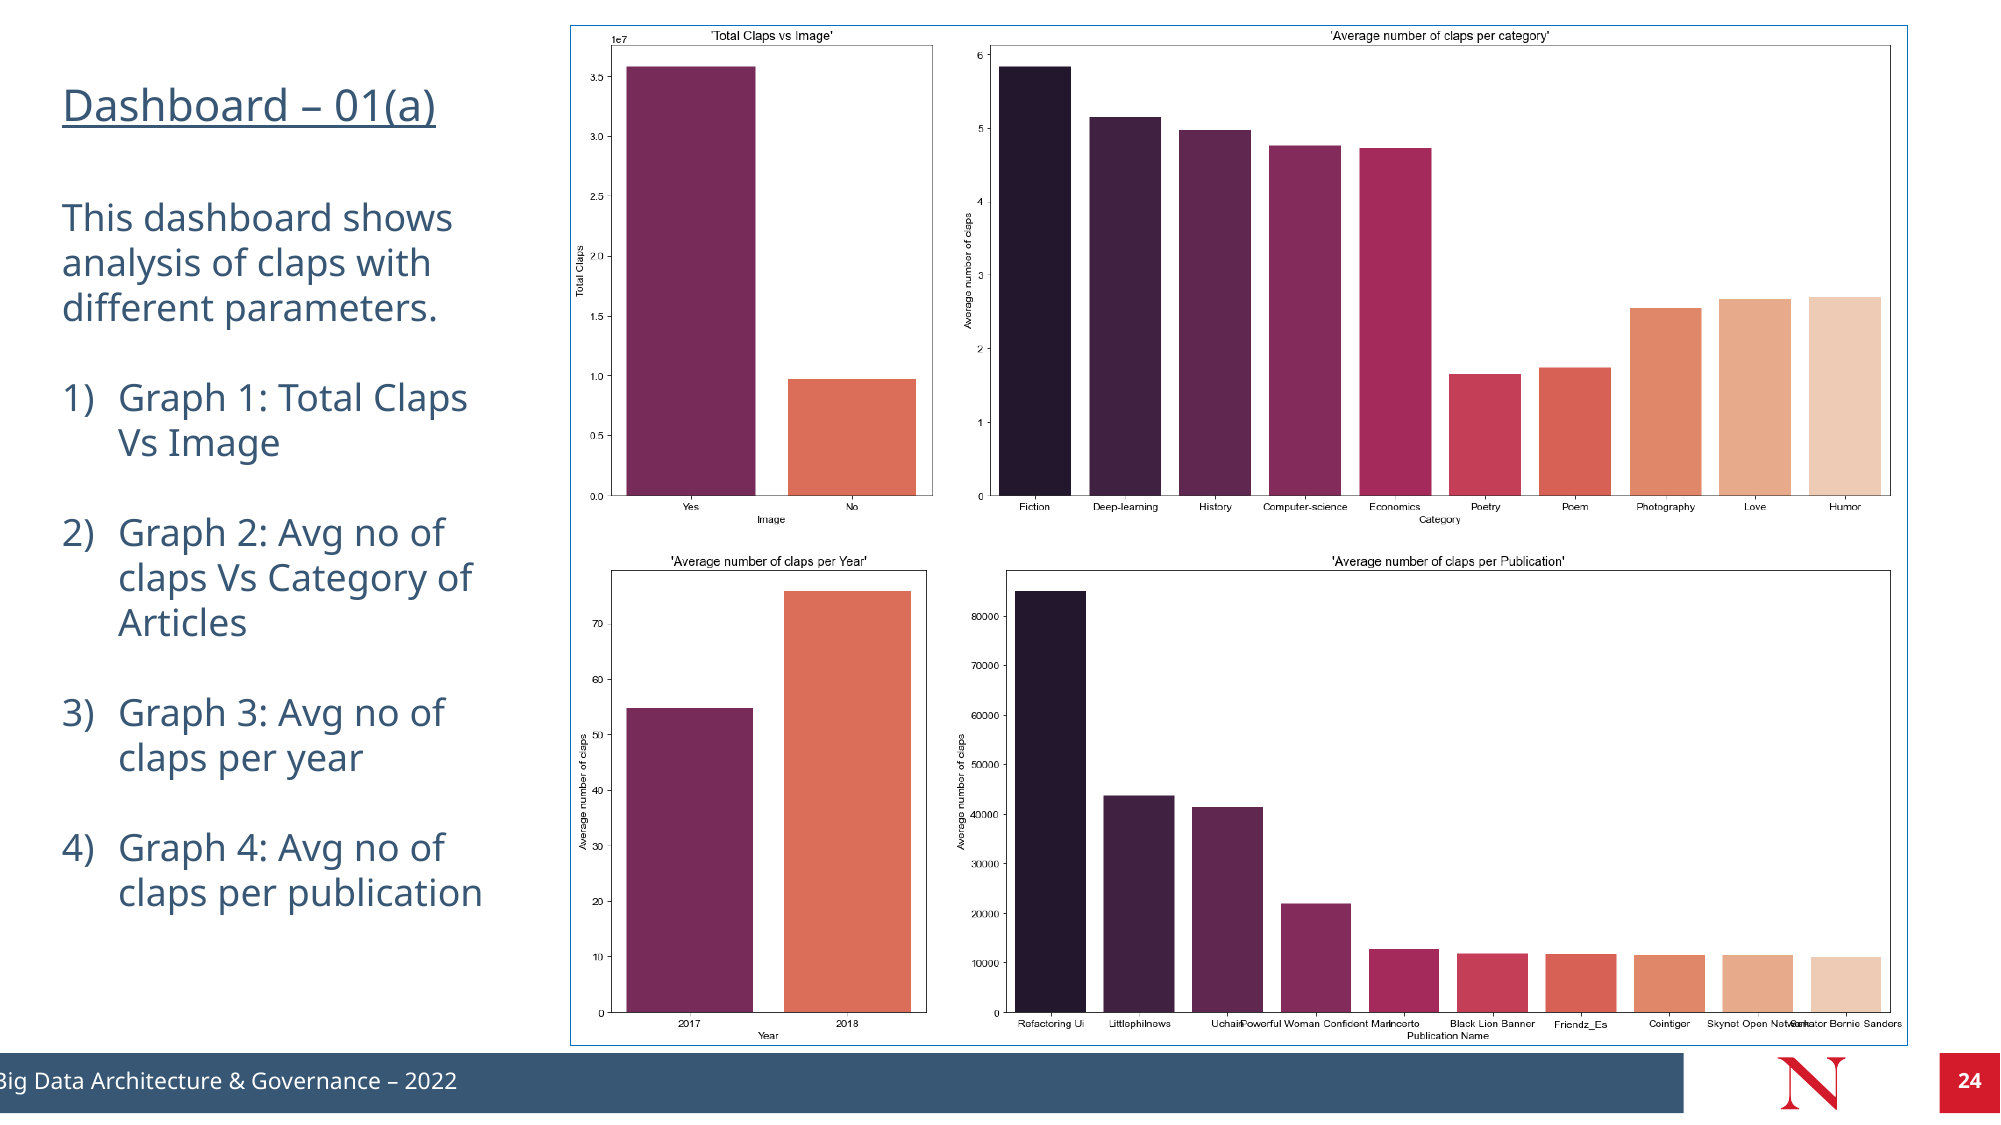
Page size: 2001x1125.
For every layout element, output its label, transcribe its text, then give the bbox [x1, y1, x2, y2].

text_box Dashboard – 01(a) [47, 75, 472, 140]
picture [570, 24, 1908, 1125]
text_box This dashboard shows analysis of claps with different parameters. Graph 1: Total Claps Vs Image Graph 2: Avg no of claps Vs Category of Articles Graph 3: Avg no of claps per year Graph 4: Avg no of claps per publication [47, 186, 524, 922]
